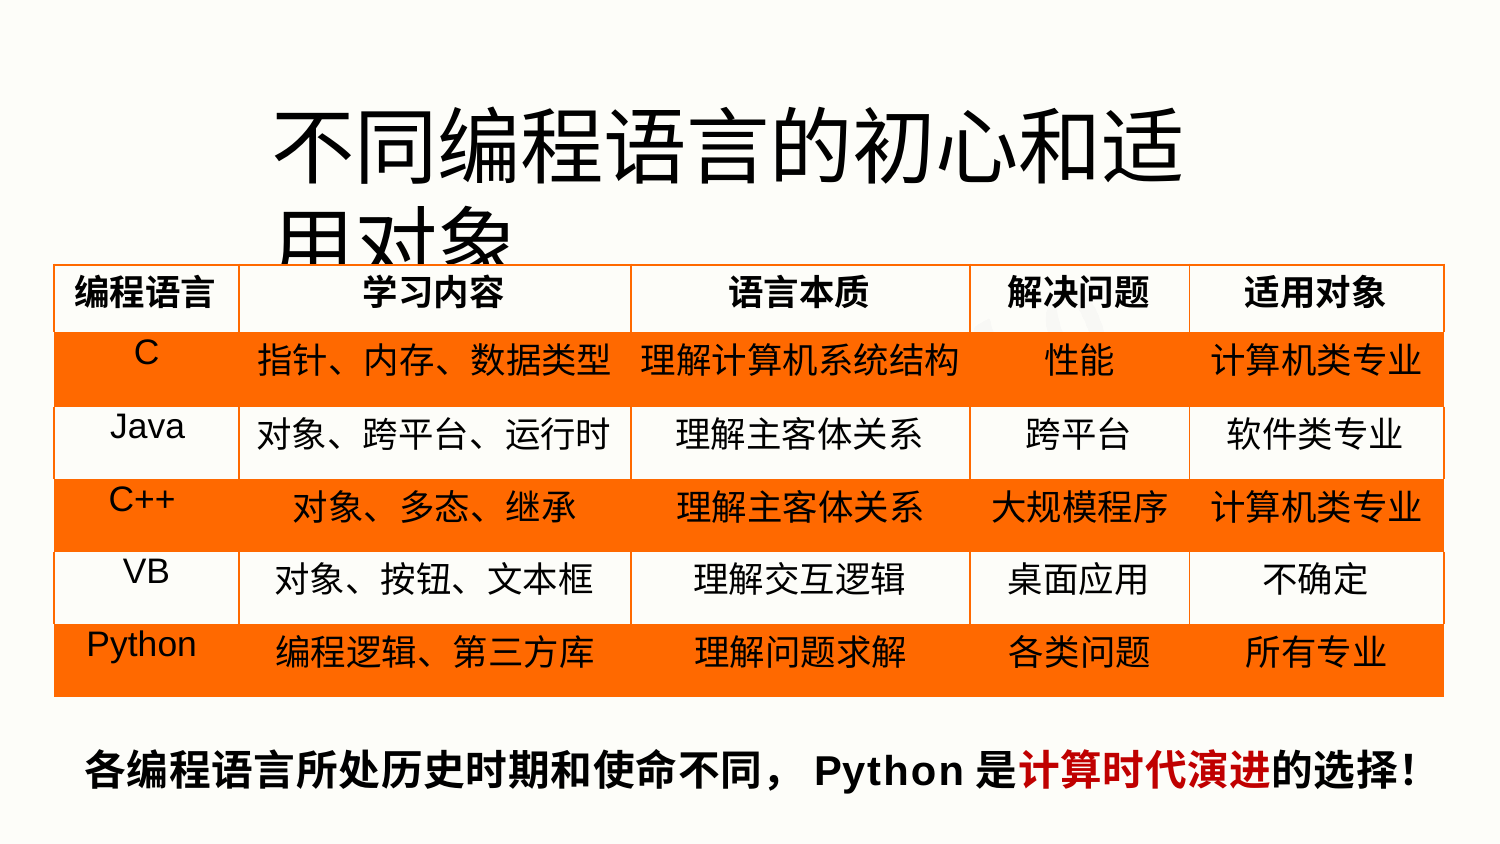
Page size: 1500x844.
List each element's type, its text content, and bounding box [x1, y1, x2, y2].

table_cell 所有专业 [1189, 624, 1444, 697]
table_cell 计算机类专业 [1189, 479, 1444, 552]
table_cell 对象、跨平台、运行时 [240, 407, 630, 479]
table_cell 理解交互逻辑 [632, 552, 969, 624]
table_cell 性能 [970, 332, 1189, 407]
table_header 学习内容 [240, 266, 630, 332]
table_cell VB [55, 552, 238, 624]
table_cell 理解问题求解 [631, 624, 970, 697]
table_cell 理解主客体关系 [631, 479, 970, 552]
table_cell 跨平台 [971, 407, 1189, 479]
table_cell 理解计算机系统结构 [631, 332, 970, 407]
table_cell 不确定 [1190, 552, 1443, 624]
table_cell 各类问题 [970, 624, 1189, 697]
table_header 适用对象 [1190, 266, 1443, 332]
table_cell 对象、按钮、文本框 [240, 552, 630, 624]
table_cell 计算机类专业 [1189, 332, 1444, 407]
title 不同编程语言的初心和适用对象 [268, 93, 1231, 264]
table_cell Java [55, 407, 238, 479]
table_cell Python [54, 624, 239, 697]
table_cell C++ [54, 479, 239, 552]
table_cell 对象、多态、继承 [239, 479, 631, 552]
table_header 解决问题 [971, 266, 1189, 332]
table_cell C [54, 332, 239, 407]
table_header 语言本质 [632, 266, 969, 332]
table_cell 指针、内存、数据类型 [239, 332, 631, 407]
table_cell 理解主客体关系 [632, 407, 969, 479]
text_box 各编程语言所处历史时期和使命不同，Python是计算时代演进的选择！ [82, 743, 1421, 794]
table_header 编程语言 [55, 266, 238, 332]
table_cell 软件类专业 [1190, 407, 1443, 479]
table_cell 桌面应用 [971, 552, 1189, 624]
table_cell 大规模程序 [970, 479, 1189, 552]
table_cell 编程逻辑、第三方库 [239, 624, 631, 697]
